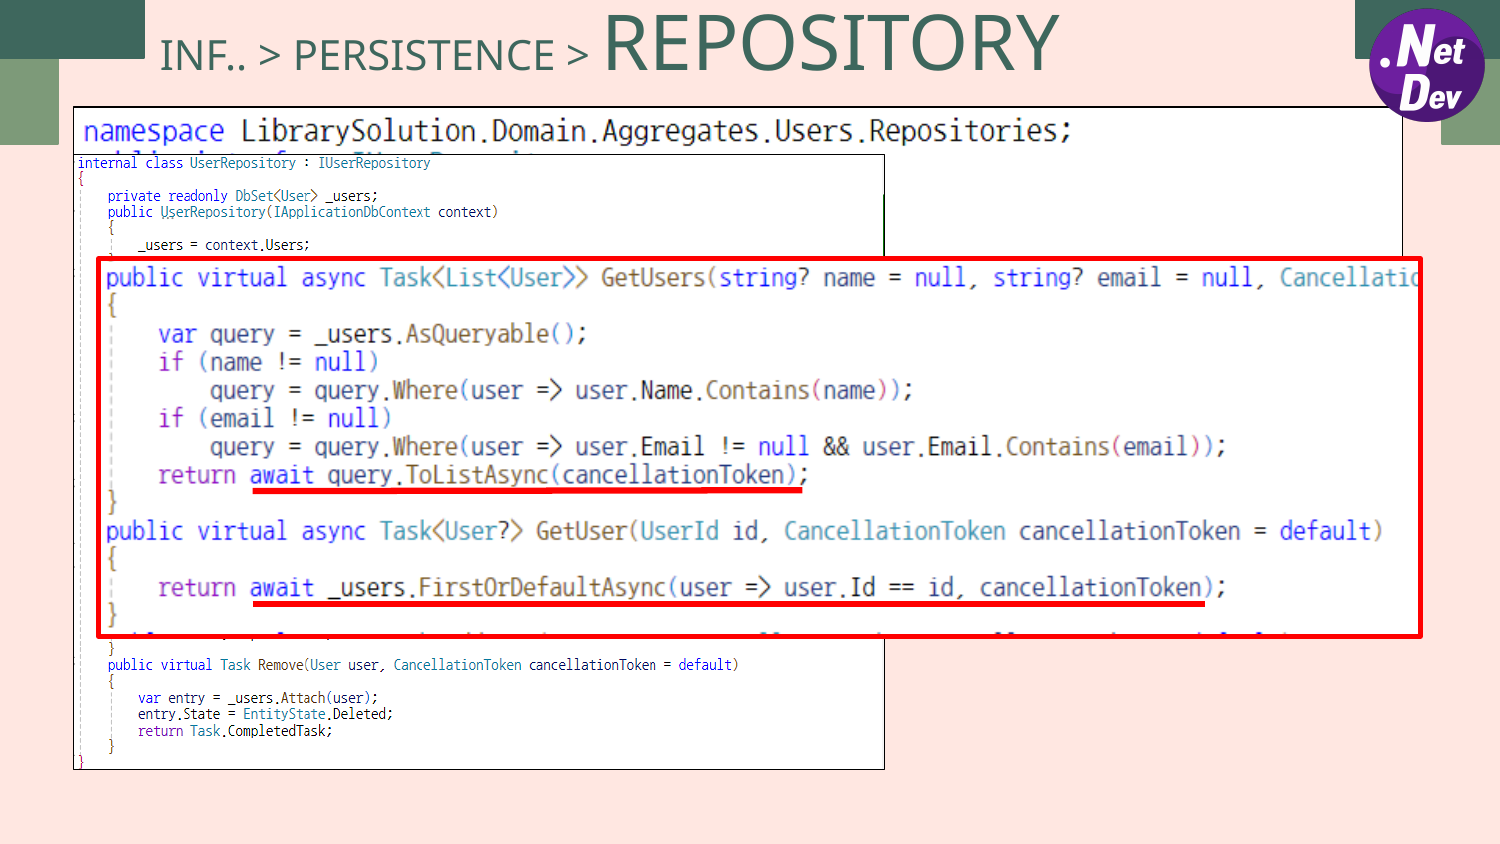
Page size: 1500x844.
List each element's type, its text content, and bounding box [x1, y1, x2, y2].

picture [73, 0, 1500, 769]
title INF.. > PERSISTENCE > REPOSITORY [144, 0, 1354, 80]
